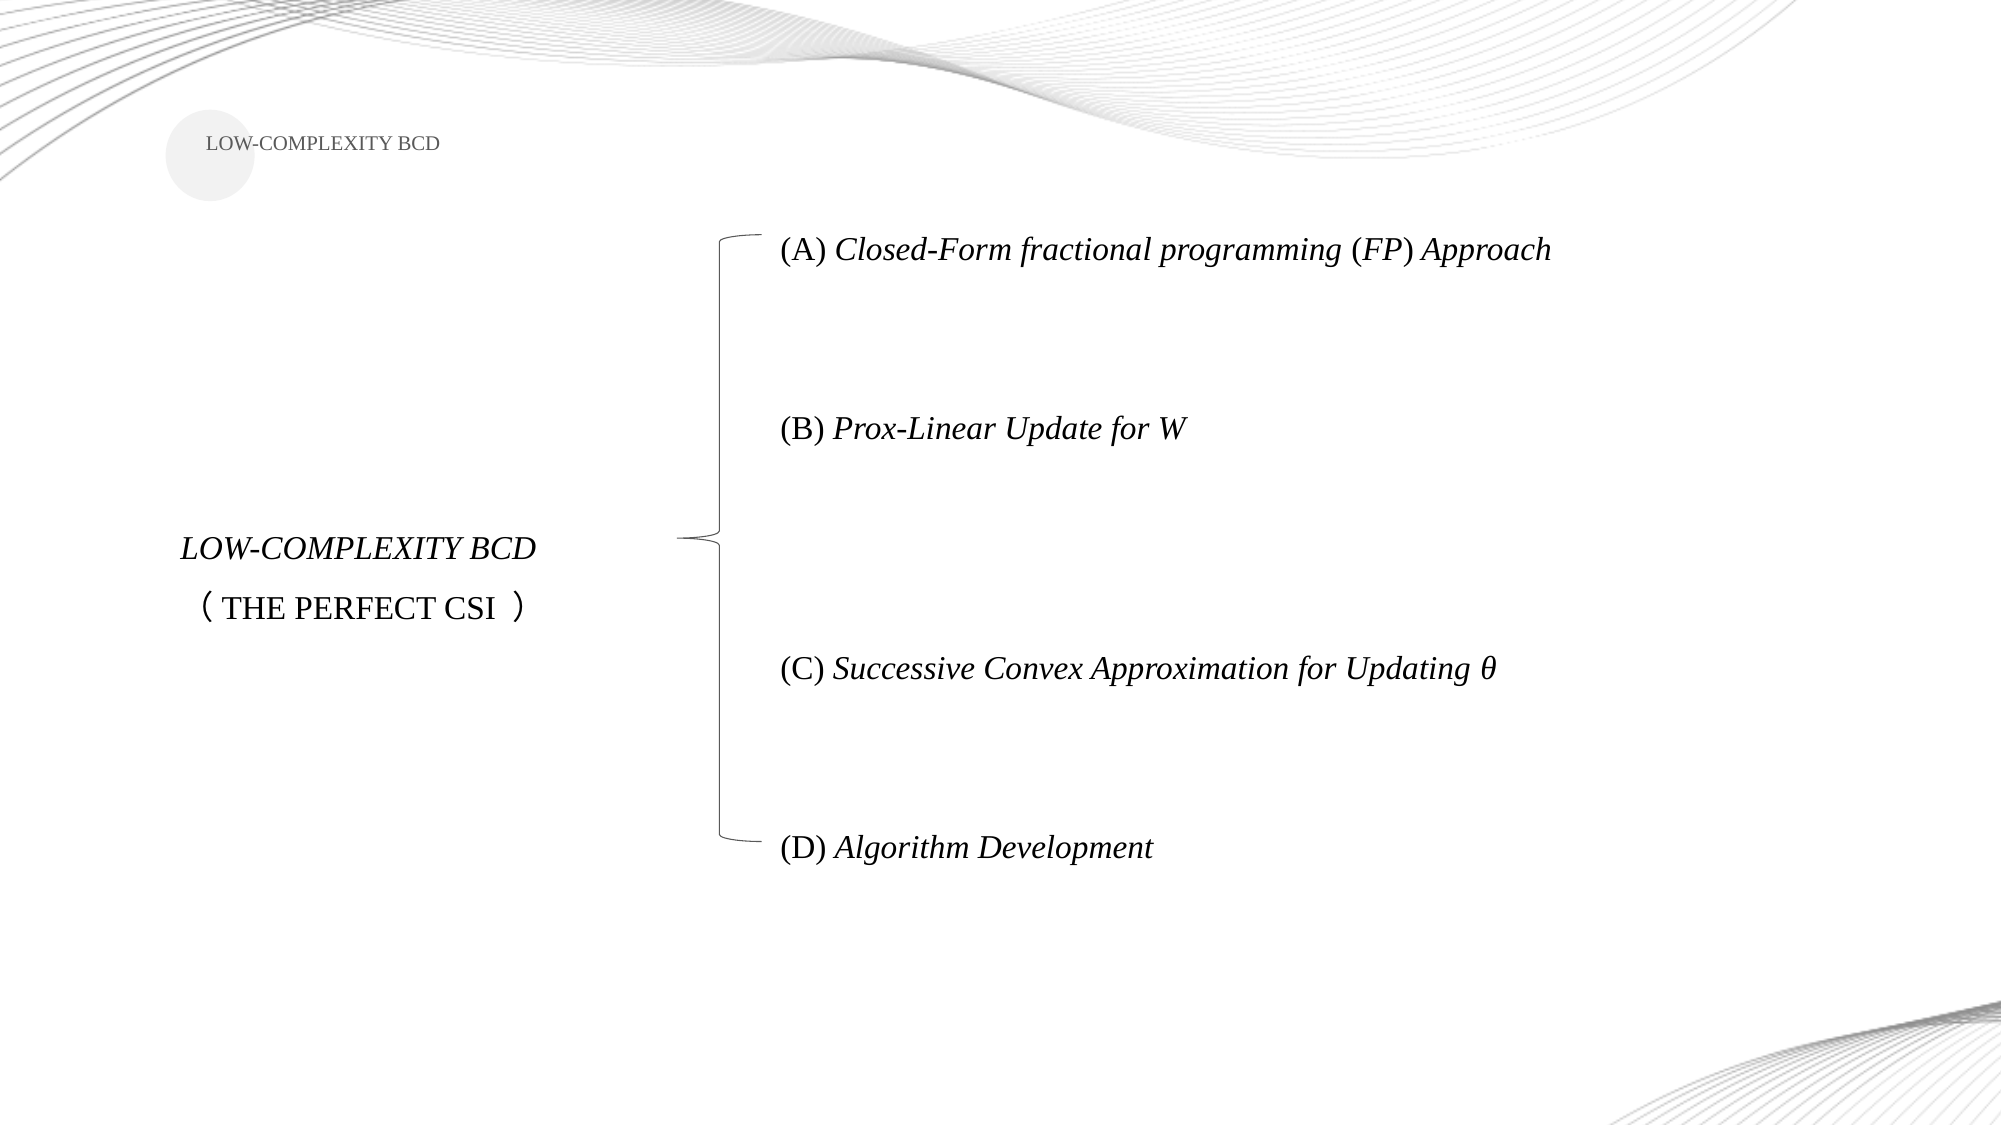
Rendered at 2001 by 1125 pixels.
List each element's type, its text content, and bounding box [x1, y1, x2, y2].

picture [0, 0, 1937, 311]
text_box [676, 311, 762, 843]
text_box (A) Closed-Form fractional programming (FP) Approach (B) Prox-Linear Update for W LOW-COMPLEXITY BCD （THE PERFECT CSI ） (C) Successive Convex Approximation for Updating θ (D) Algorithm Development [165, 311, 1840, 993]
picture [1463, 814, 2000, 1125]
